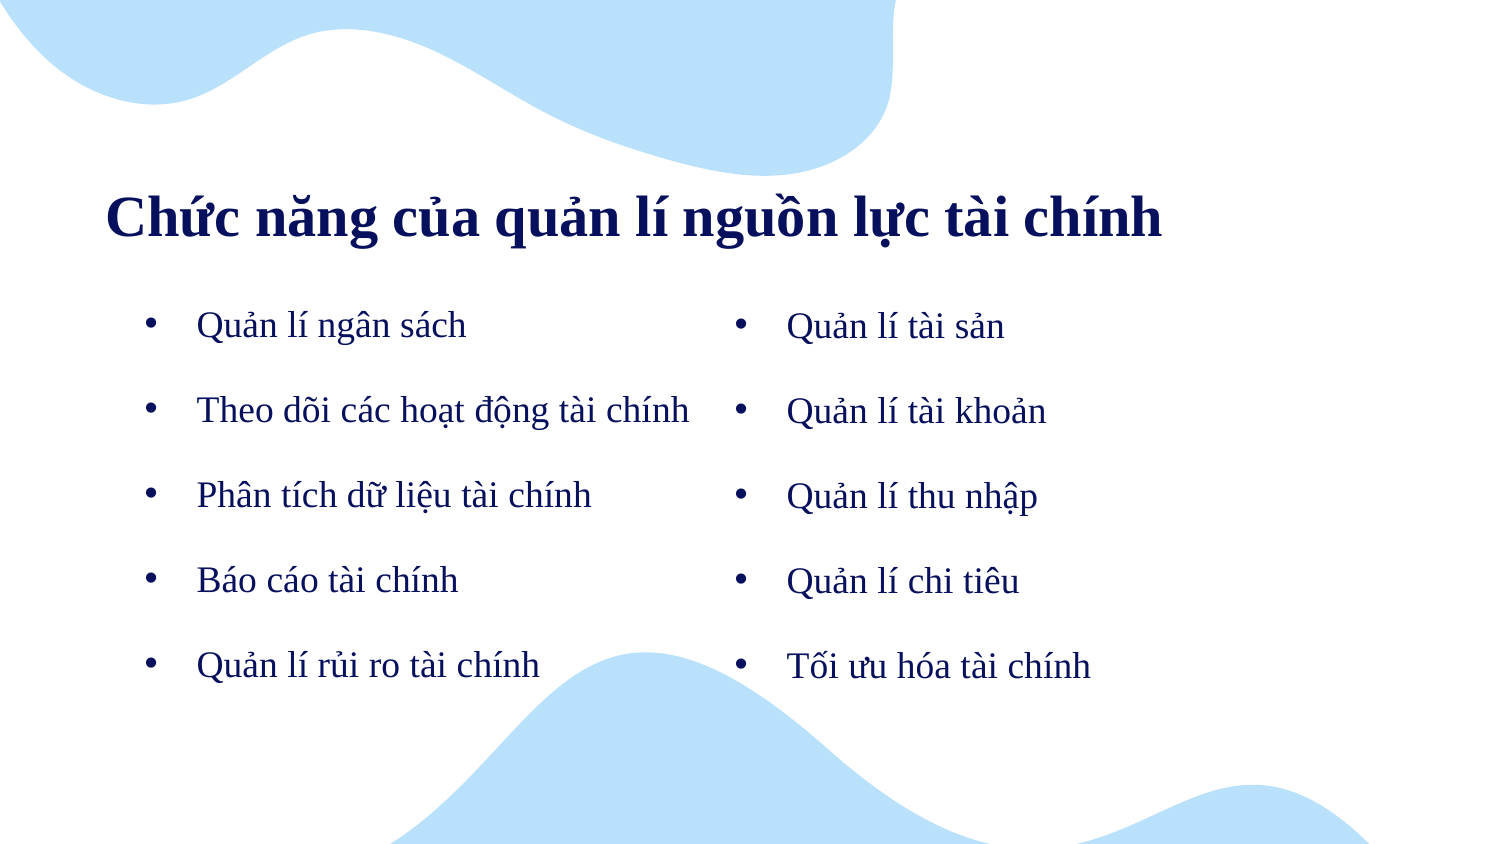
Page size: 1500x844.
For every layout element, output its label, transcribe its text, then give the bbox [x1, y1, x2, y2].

title Chức năng của quản lí nguồn lực tài chính [90, 162, 1500, 257]
text_box Quản lí tài sản Quản lí tài khoản Quản lí thu nhập Quản lí chi tiêu Tối ưu hóa tài chính [621, 194, 1490, 523]
text_box Quản lí ngân sách Theo dõi các hoạt động tài chính Phân tích dữ liệu tài chính Báo cáo tài chính Quản lí rủi ro tài chính [31, 209, 900, 539]
